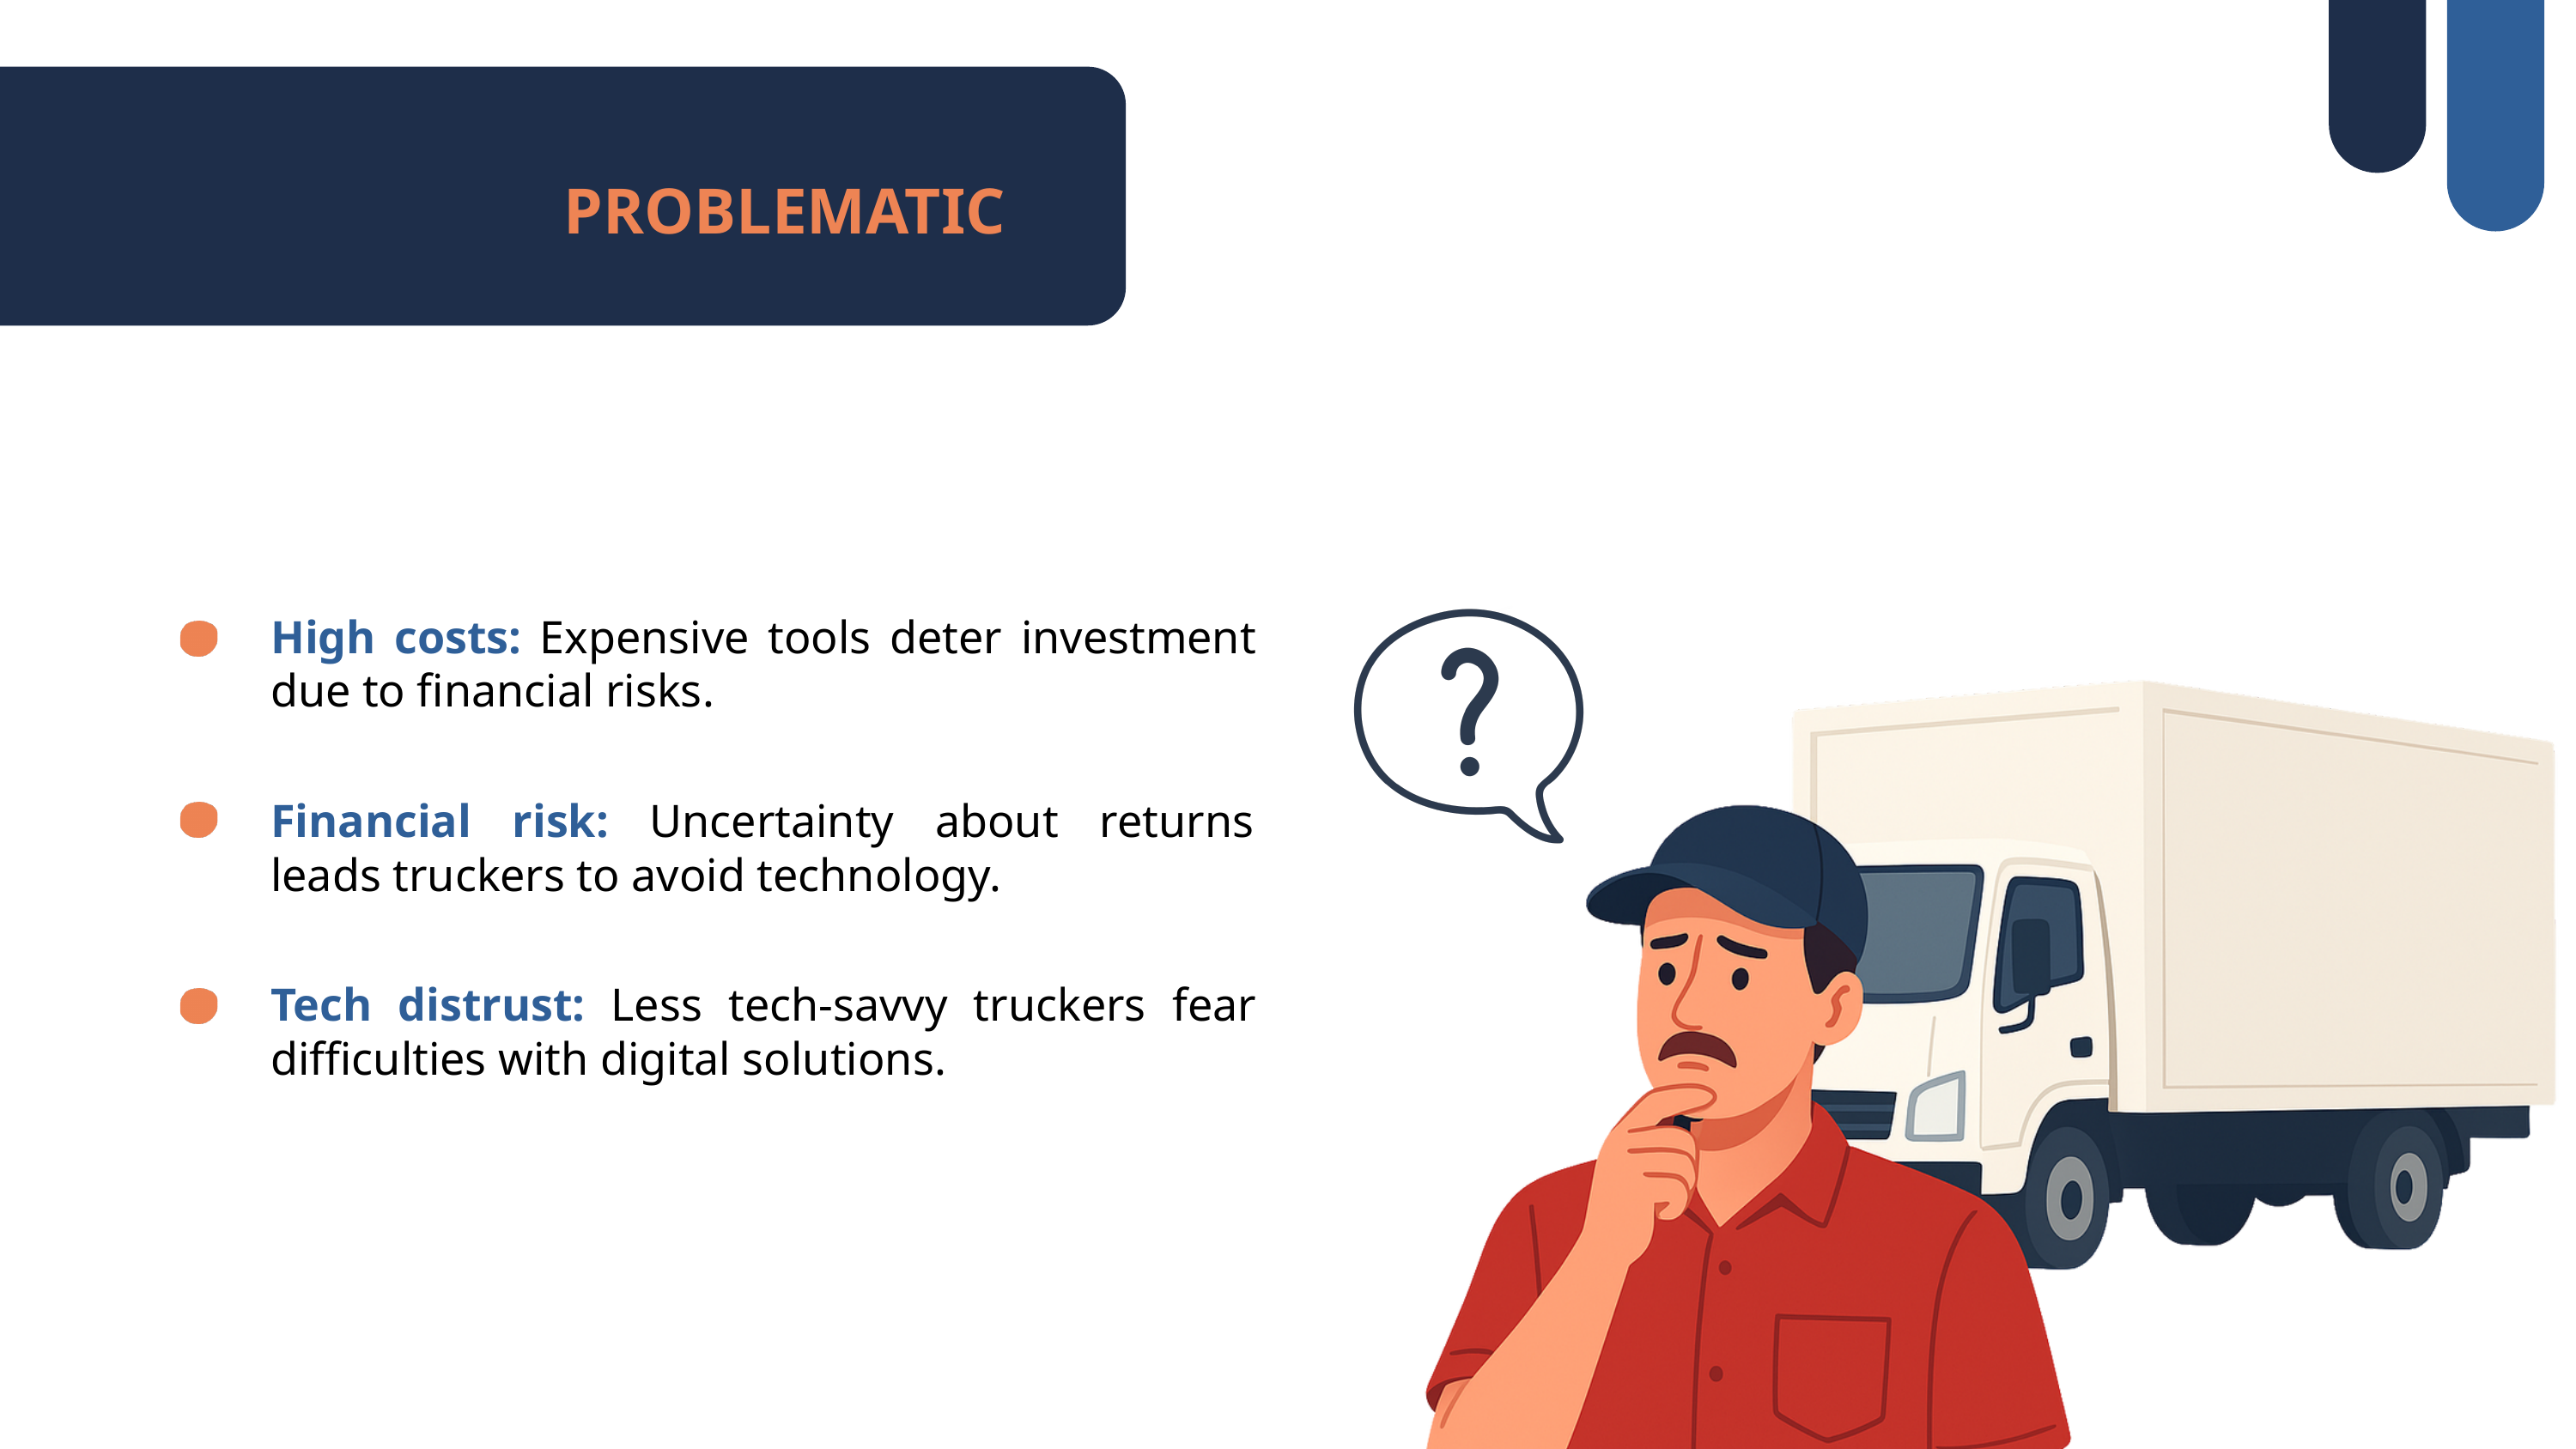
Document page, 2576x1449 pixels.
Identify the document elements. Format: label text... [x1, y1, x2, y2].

text_box [179, 621, 218, 657]
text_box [2446, 0, 2545, 232]
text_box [2328, 0, 2427, 173]
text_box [0, 66, 1127, 326]
text_box High costs: Expensive tools deter investment due to financial risks. [270, 609, 1257, 717]
text_box [179, 988, 218, 1024]
text_box Tech distrust: Less tech-savvy truckers fear difficulties with digital solutions. [270, 976, 1257, 1084]
text_box [179, 802, 218, 838]
text_box [1346, 607, 1585, 844]
text_box Financial risk: Uncertainty about returns leads truckers to avoid technology. [270, 792, 1255, 900]
text_box [1406, 601, 2576, 1449]
